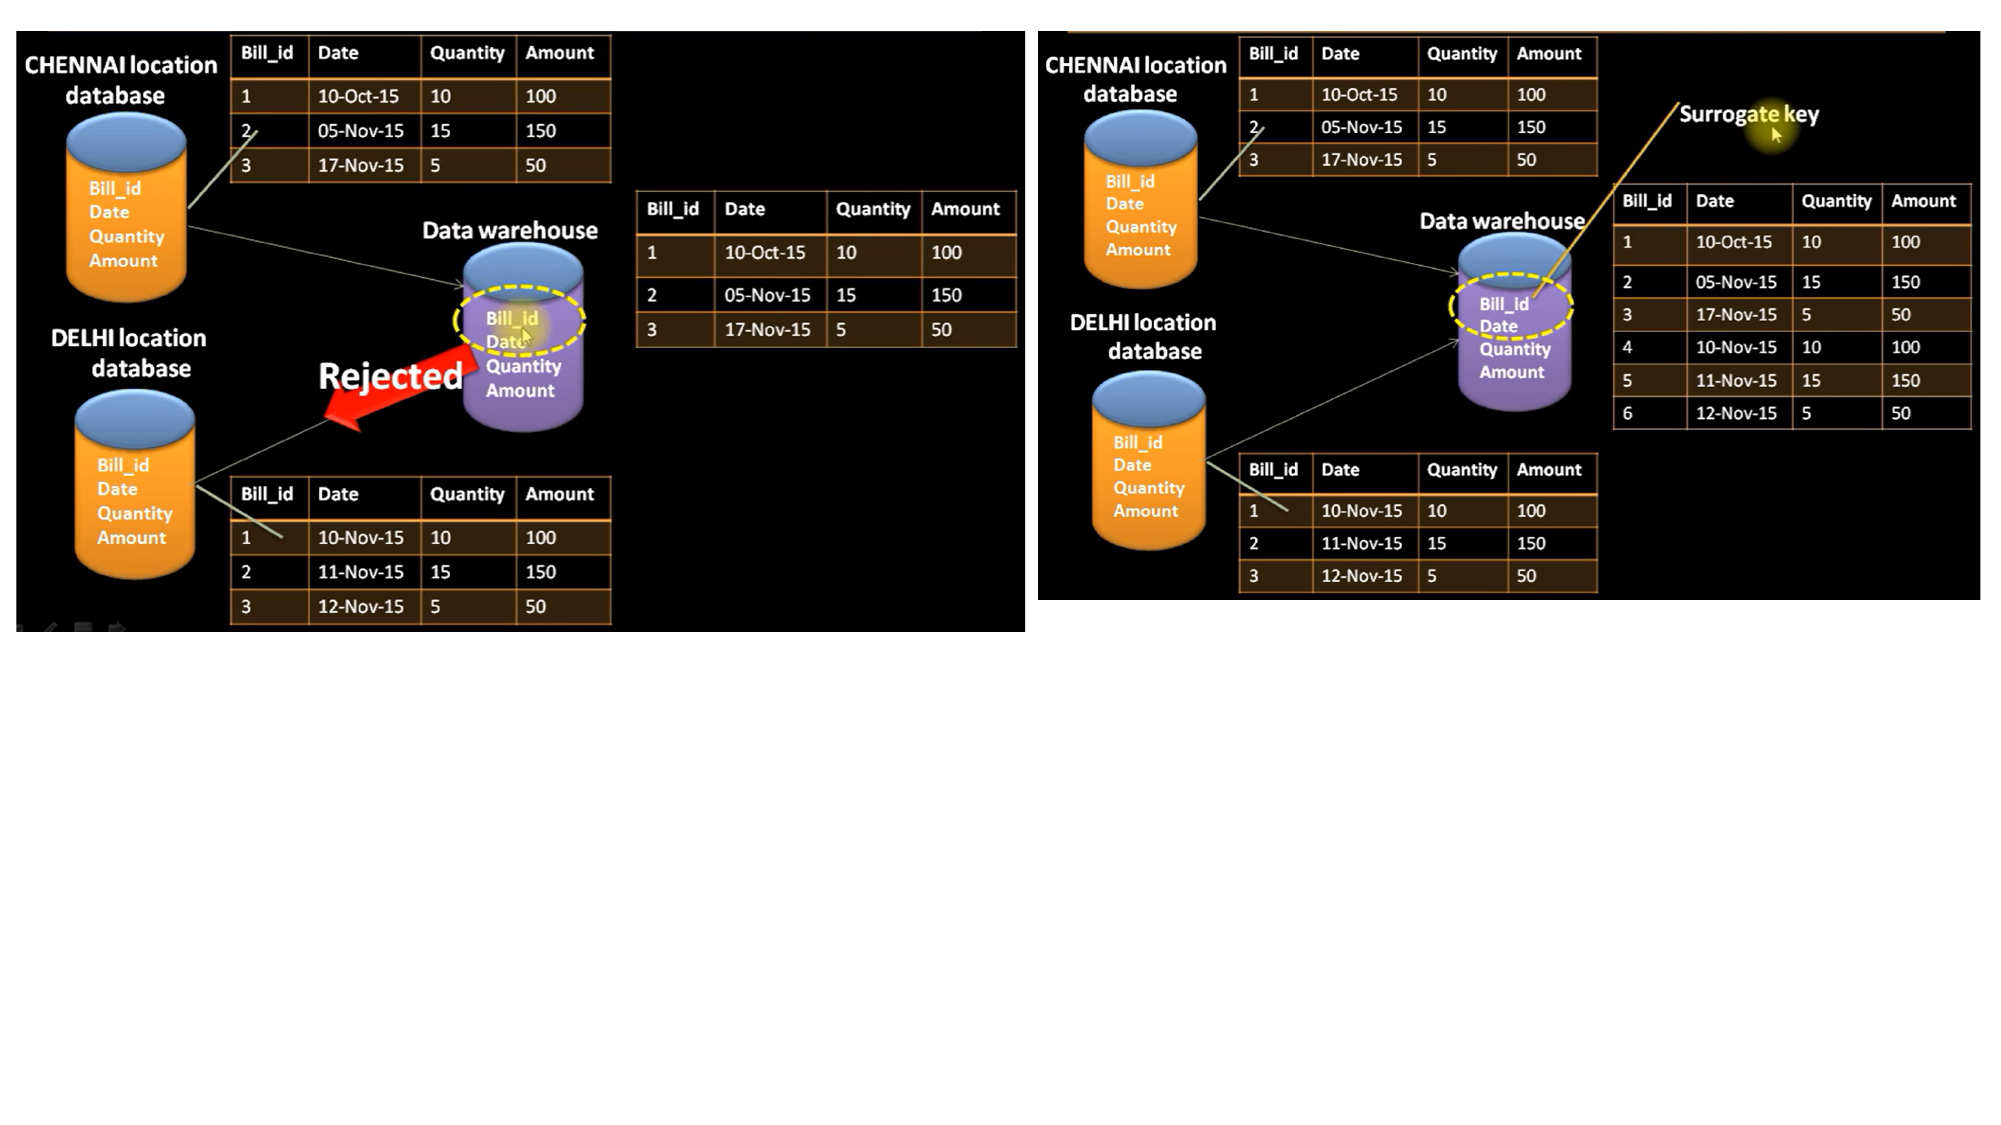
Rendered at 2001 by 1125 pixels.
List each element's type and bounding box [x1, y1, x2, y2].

picture [1038, 31, 1981, 600]
picture [16, 31, 1026, 632]
